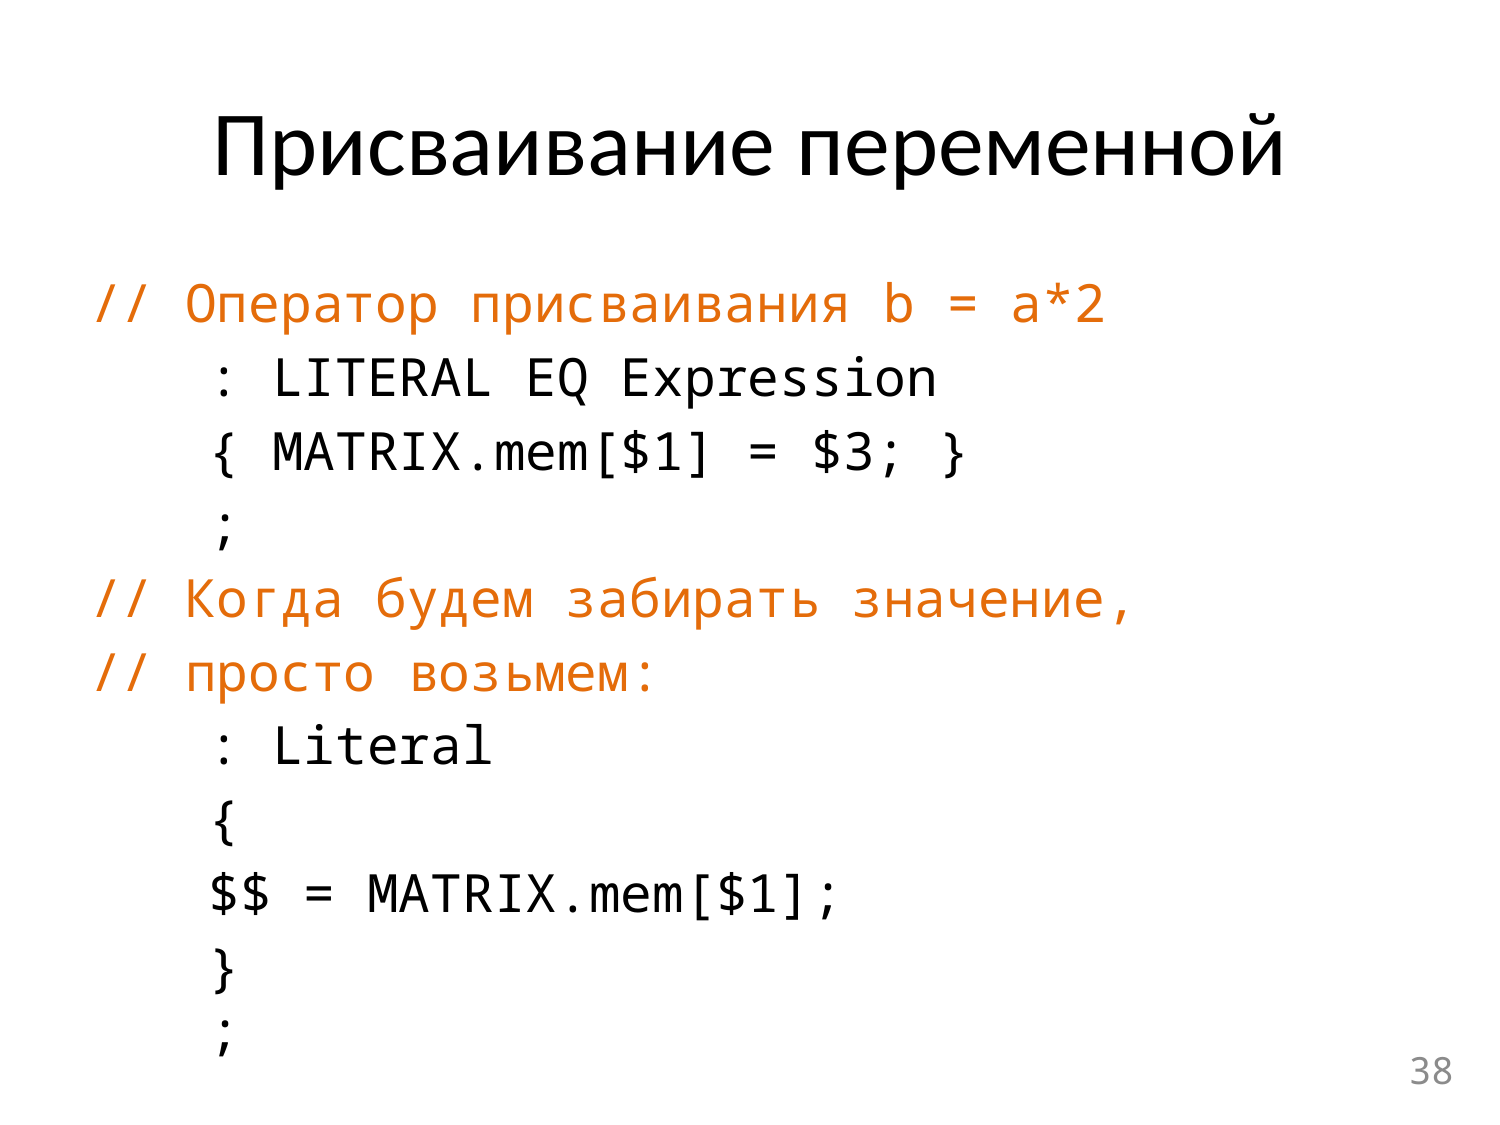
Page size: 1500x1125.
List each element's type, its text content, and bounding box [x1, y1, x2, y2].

slide_number 38 [1118, 1042, 1469, 1103]
list // Оператор присваивания b = a*2 : LITERAL EQ Expression { MATRIX.mem[$1] = $3; } ; // Когда будем забирать значение, // просто возьмем: : Literal { $$ = MATRIX.mem[$1]; } ; [75, 262, 1425, 1069]
title Присваивание переменной [75, 45, 1425, 233]
